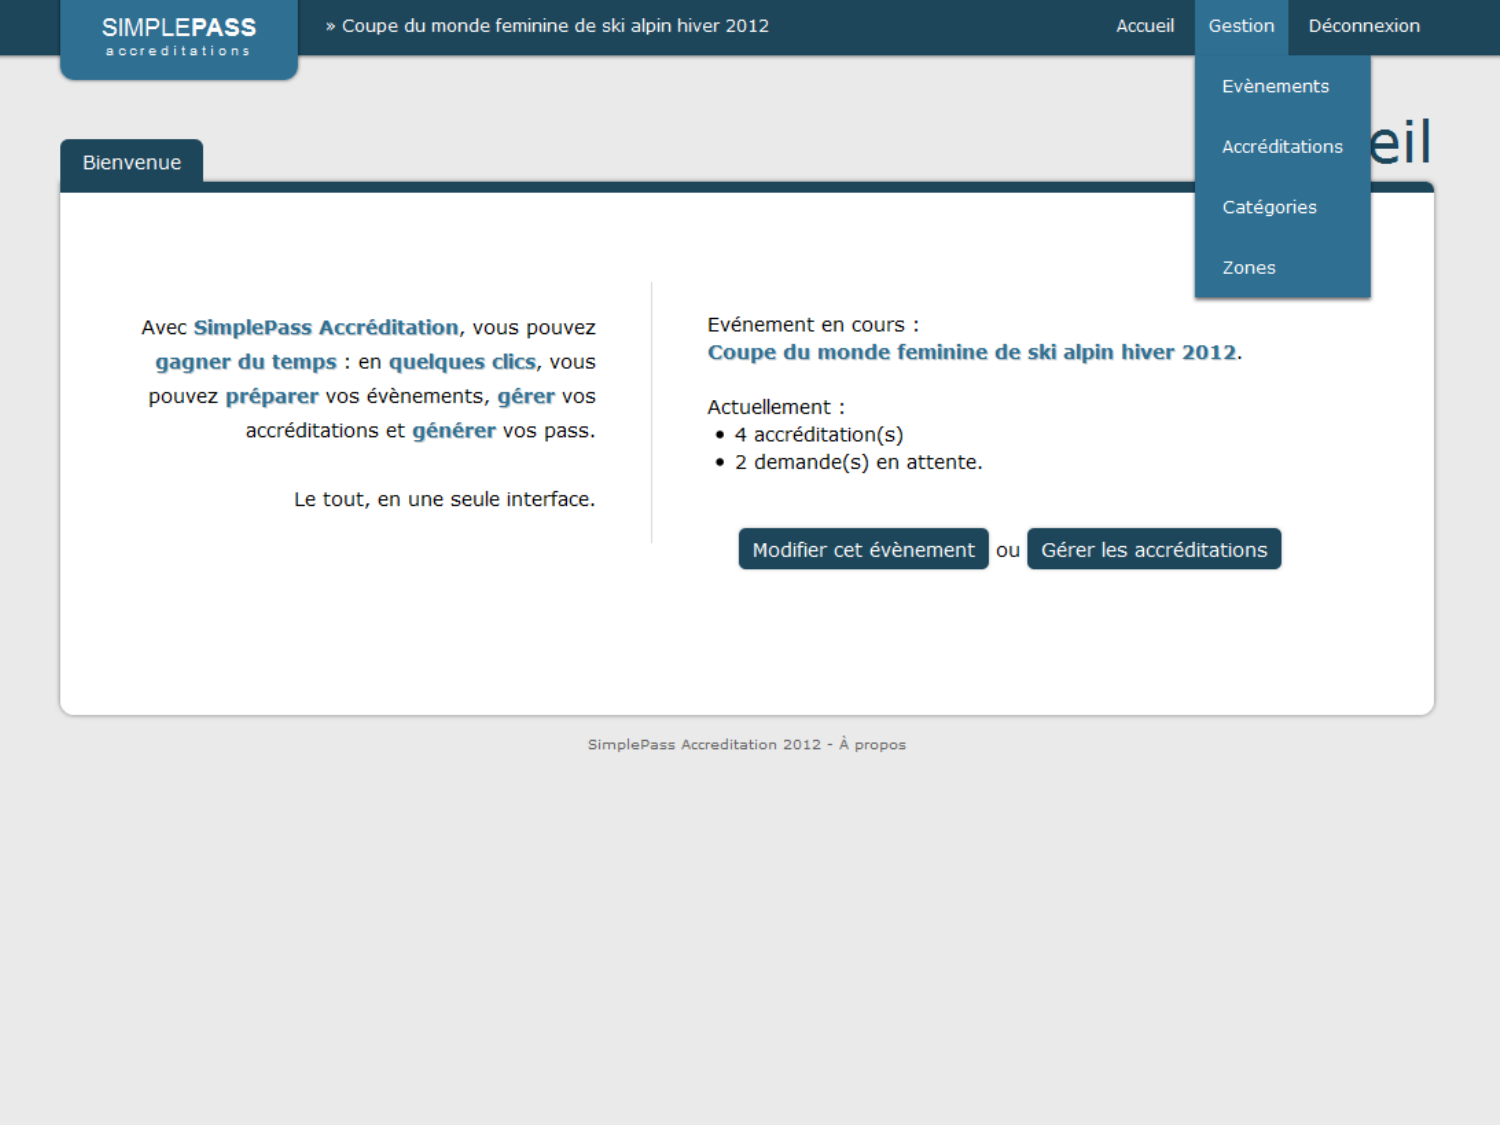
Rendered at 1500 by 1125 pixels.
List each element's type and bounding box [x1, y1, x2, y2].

picture [0, 0, 1500, 799]
